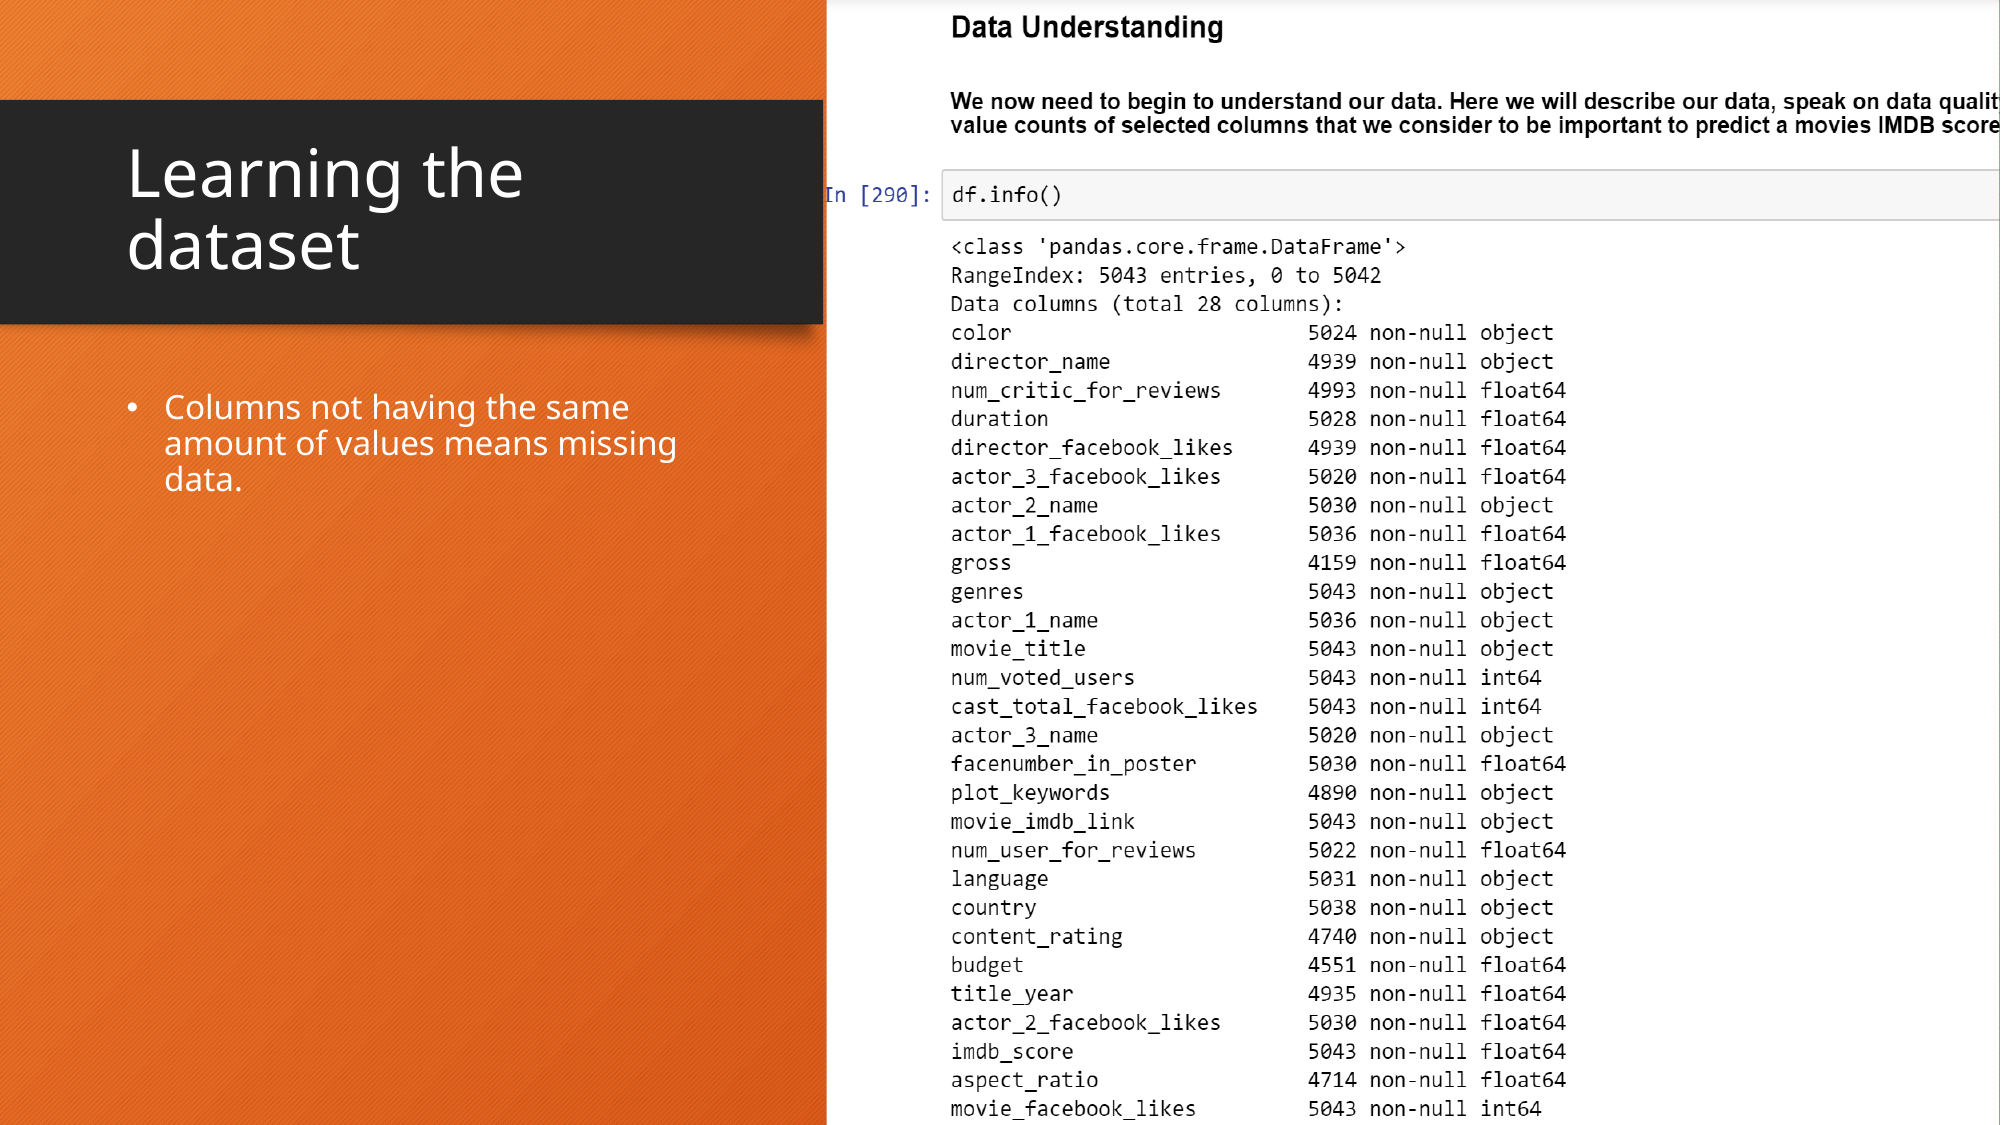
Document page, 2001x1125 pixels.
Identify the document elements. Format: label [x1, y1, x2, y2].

picture [0, 0, 2000, 1125]
text_box [0, 0, 826, 322]
text_box [0, 357, 826, 1125]
